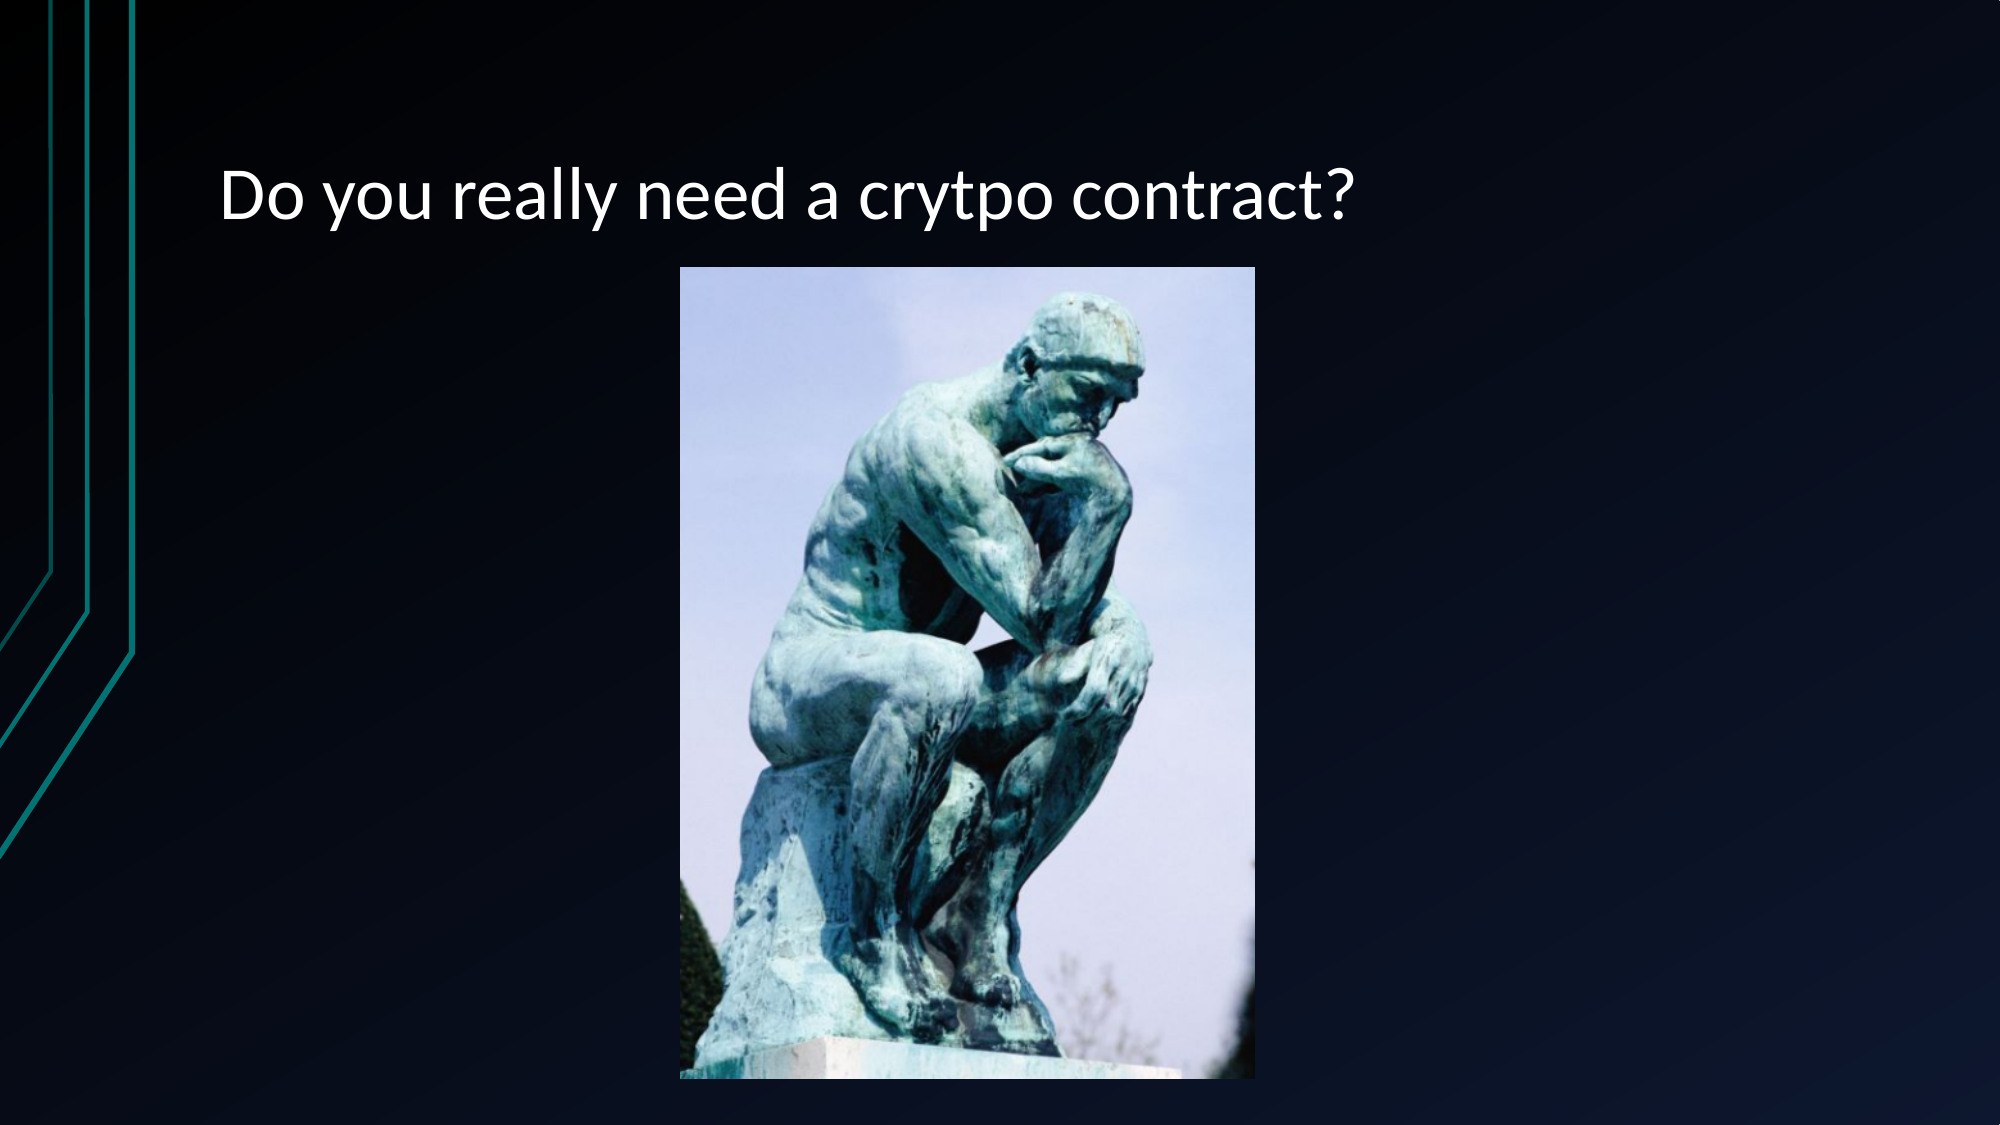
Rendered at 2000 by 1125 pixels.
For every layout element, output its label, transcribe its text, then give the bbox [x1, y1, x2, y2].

picture [680, 266, 1255, 1079]
title Do you really need a crytpo contract? [199, 45, 1900, 246]
